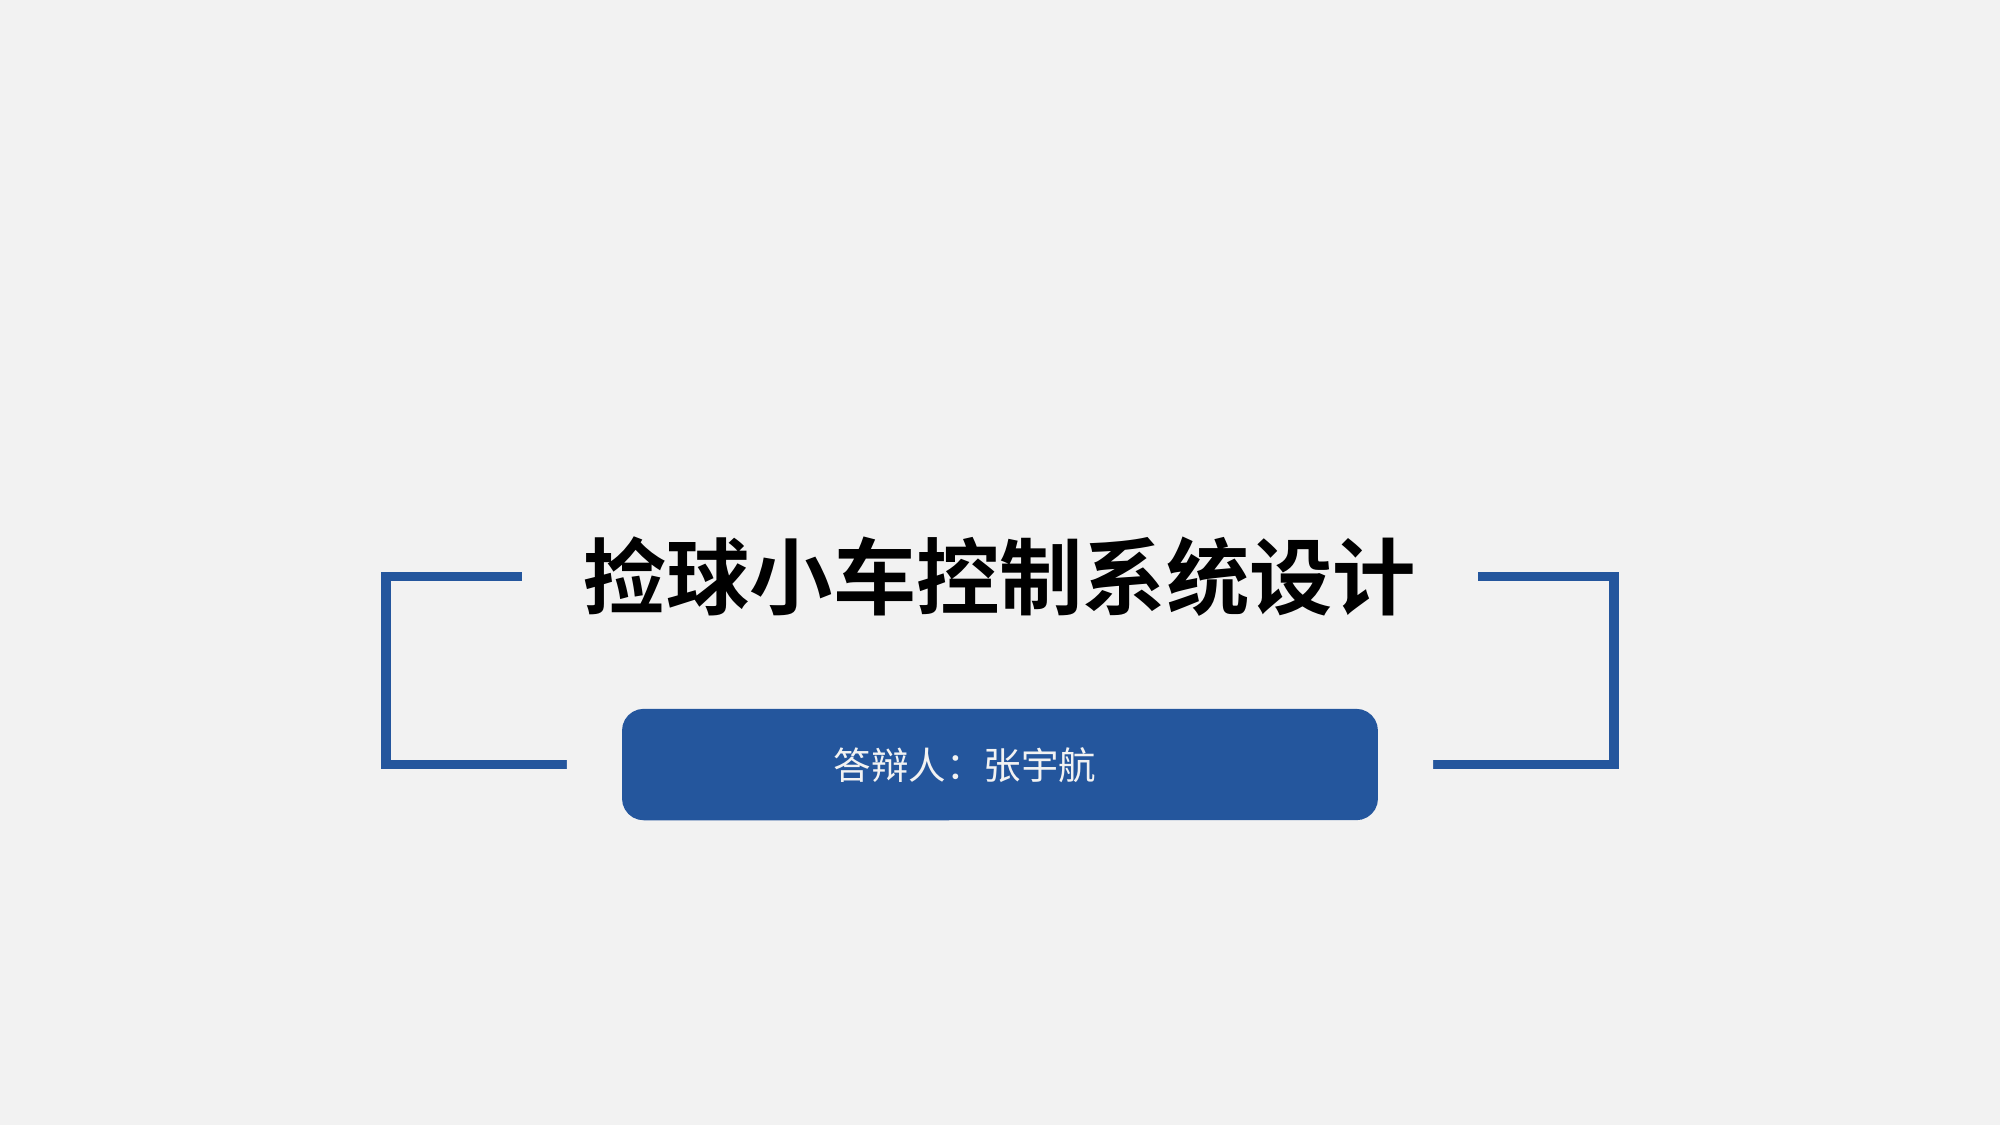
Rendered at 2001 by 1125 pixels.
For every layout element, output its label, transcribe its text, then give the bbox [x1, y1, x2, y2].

text_box [566, 682, 1434, 848]
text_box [621, 708, 1378, 821]
text_box [521, 505, 1479, 672]
text_box [385, 575, 1615, 766]
text_box 捡球小车控制系统设计 [568, 518, 1432, 633]
